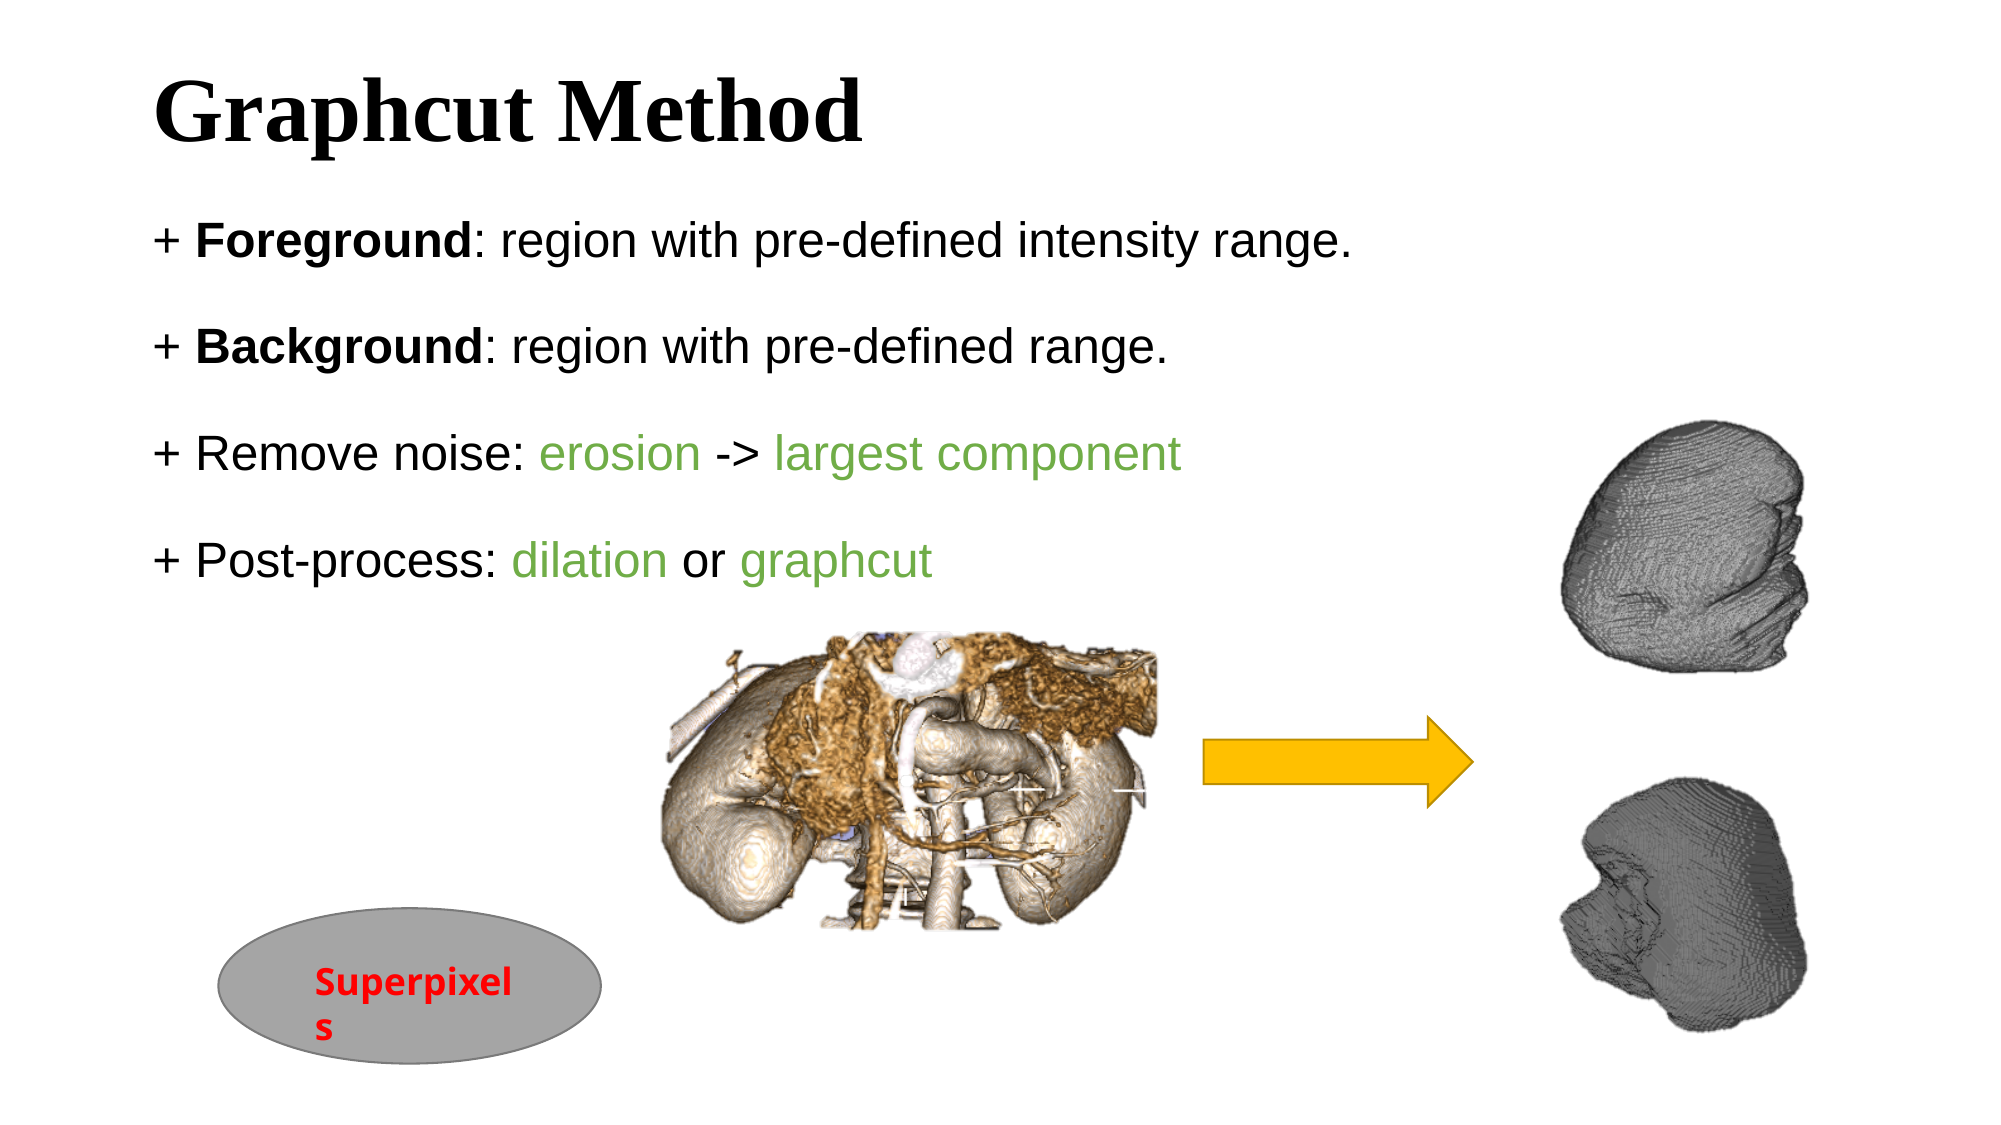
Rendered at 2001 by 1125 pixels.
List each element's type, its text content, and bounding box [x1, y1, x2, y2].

title Graphcut Method [137, 51, 959, 170]
picture [600, 596, 1219, 968]
text_box [322, 1056, 498, 1065]
text_box [1219, 714, 1472, 810]
text_box Superpixels [300, 950, 547, 1056]
text_box [217, 907, 602, 1051]
list + Foreground: region with pre-defined intensity range. + Background: region with pre-defined range. + Remove noise: erosion -> largest component + Post-process: dilation or graphcut [137, 170, 1623, 597]
picture [1472, 383, 1972, 1125]
